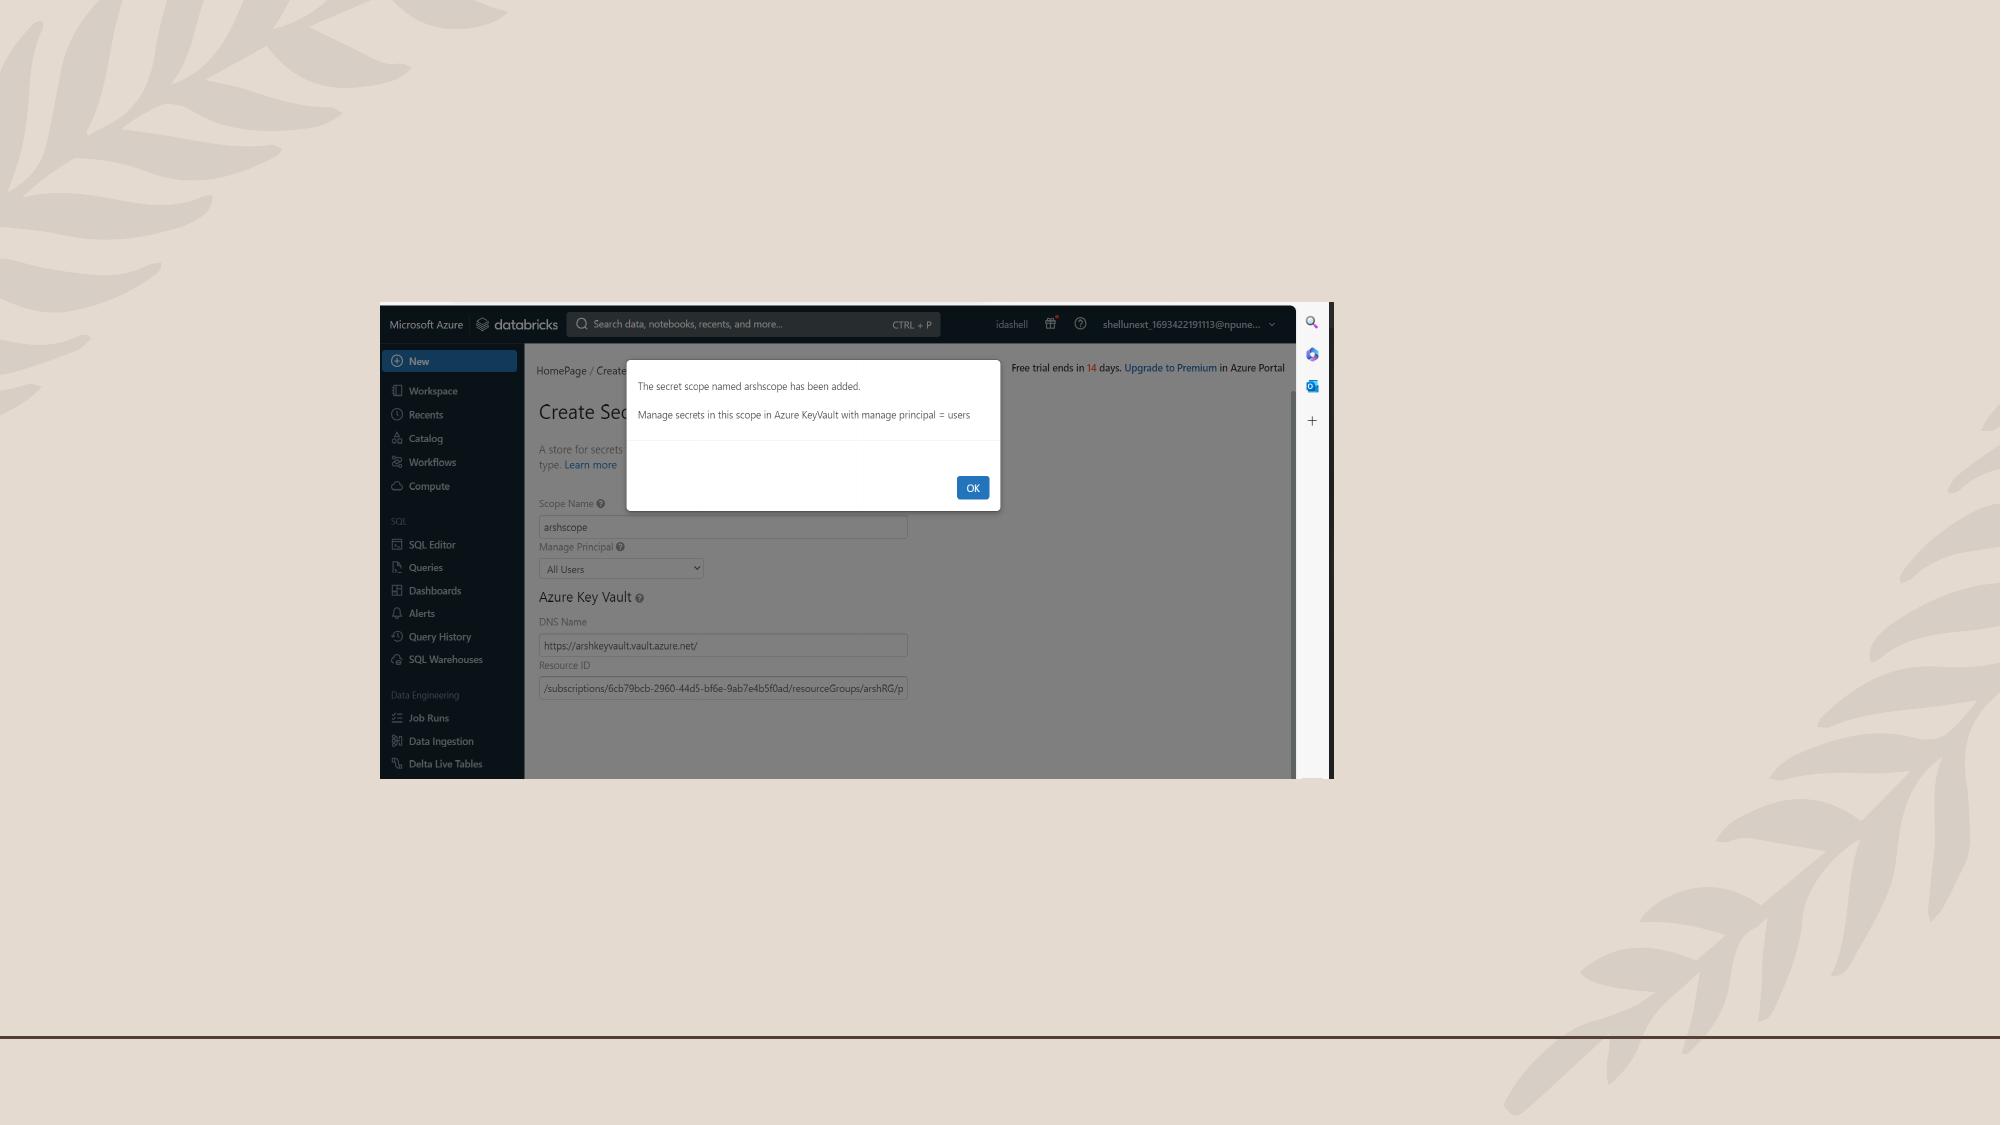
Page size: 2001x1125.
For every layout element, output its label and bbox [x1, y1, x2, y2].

picture [380, 302, 1334, 779]
